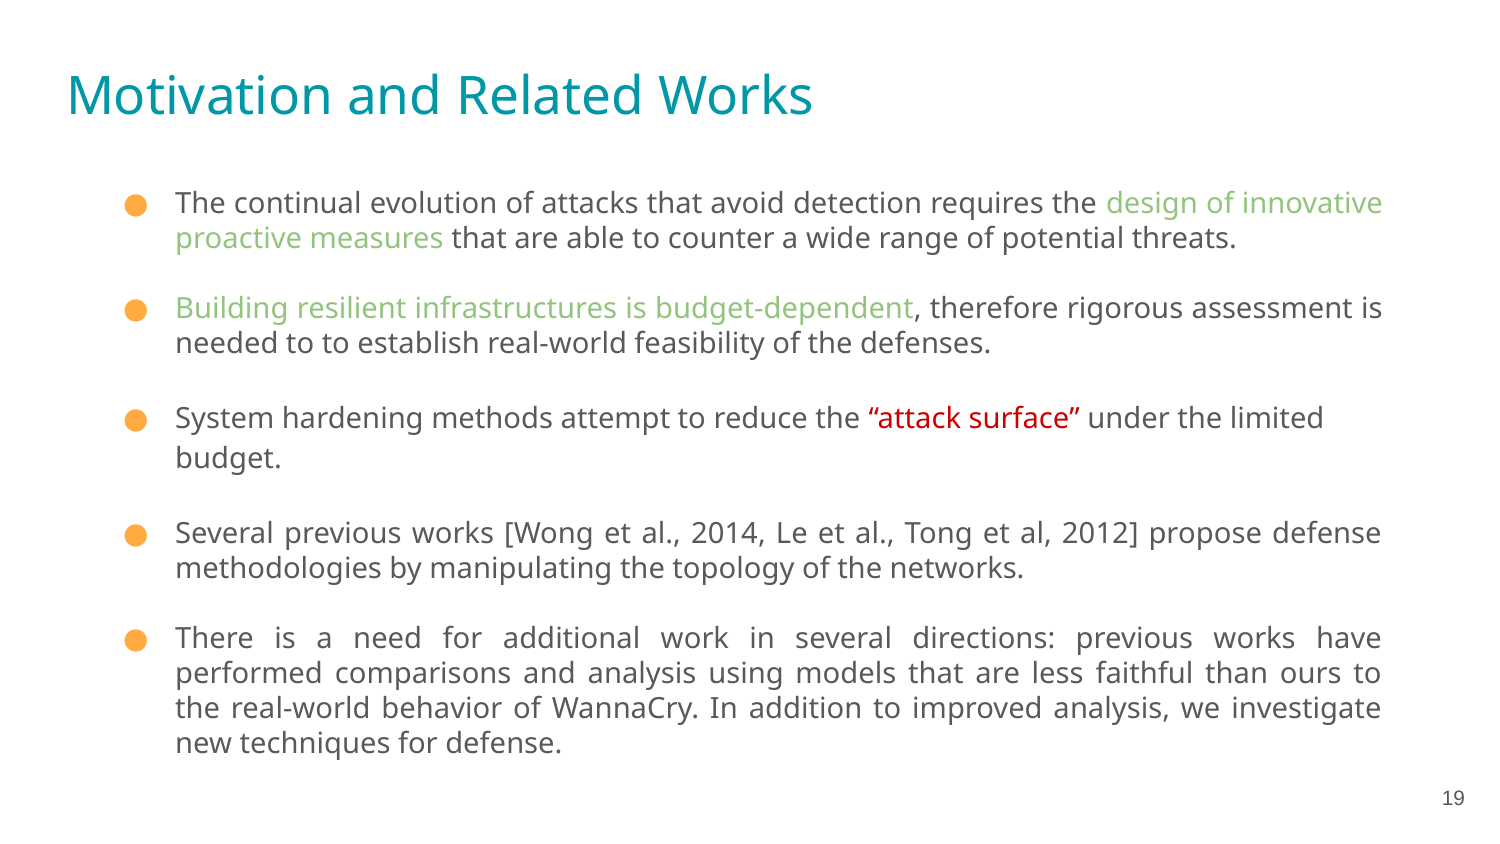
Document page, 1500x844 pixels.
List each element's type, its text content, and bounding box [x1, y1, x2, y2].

text_box The continual evolution of attacks that avoid detection requires the design of innovative proactive measures that are able to counter a wide range of potential threats. Building resilient infrastructures is budget-dependent, therefore rigorous assessment is needed to to establish real-world feasibility of the defenses. System hardening methods attempt to reduce the “attack surface” under the limited budget. Several previous works [Wong et al., 2014, Le et al., Tong et al, 2012] propose defense methodologies by manipulating the topology of the networks. There is a need for additional work in several directions: previous works have performed comparisons and analysis using models that are less faithful than ours to the real-world behavior of WannaCry. In addition to improved analysis, we investigate new techniques for defense. [85, 169, 1398, 844]
title Motivation and Related Works [51, 46, 1449, 141]
slide_number ‹#› [1398, 764, 1480, 830]
